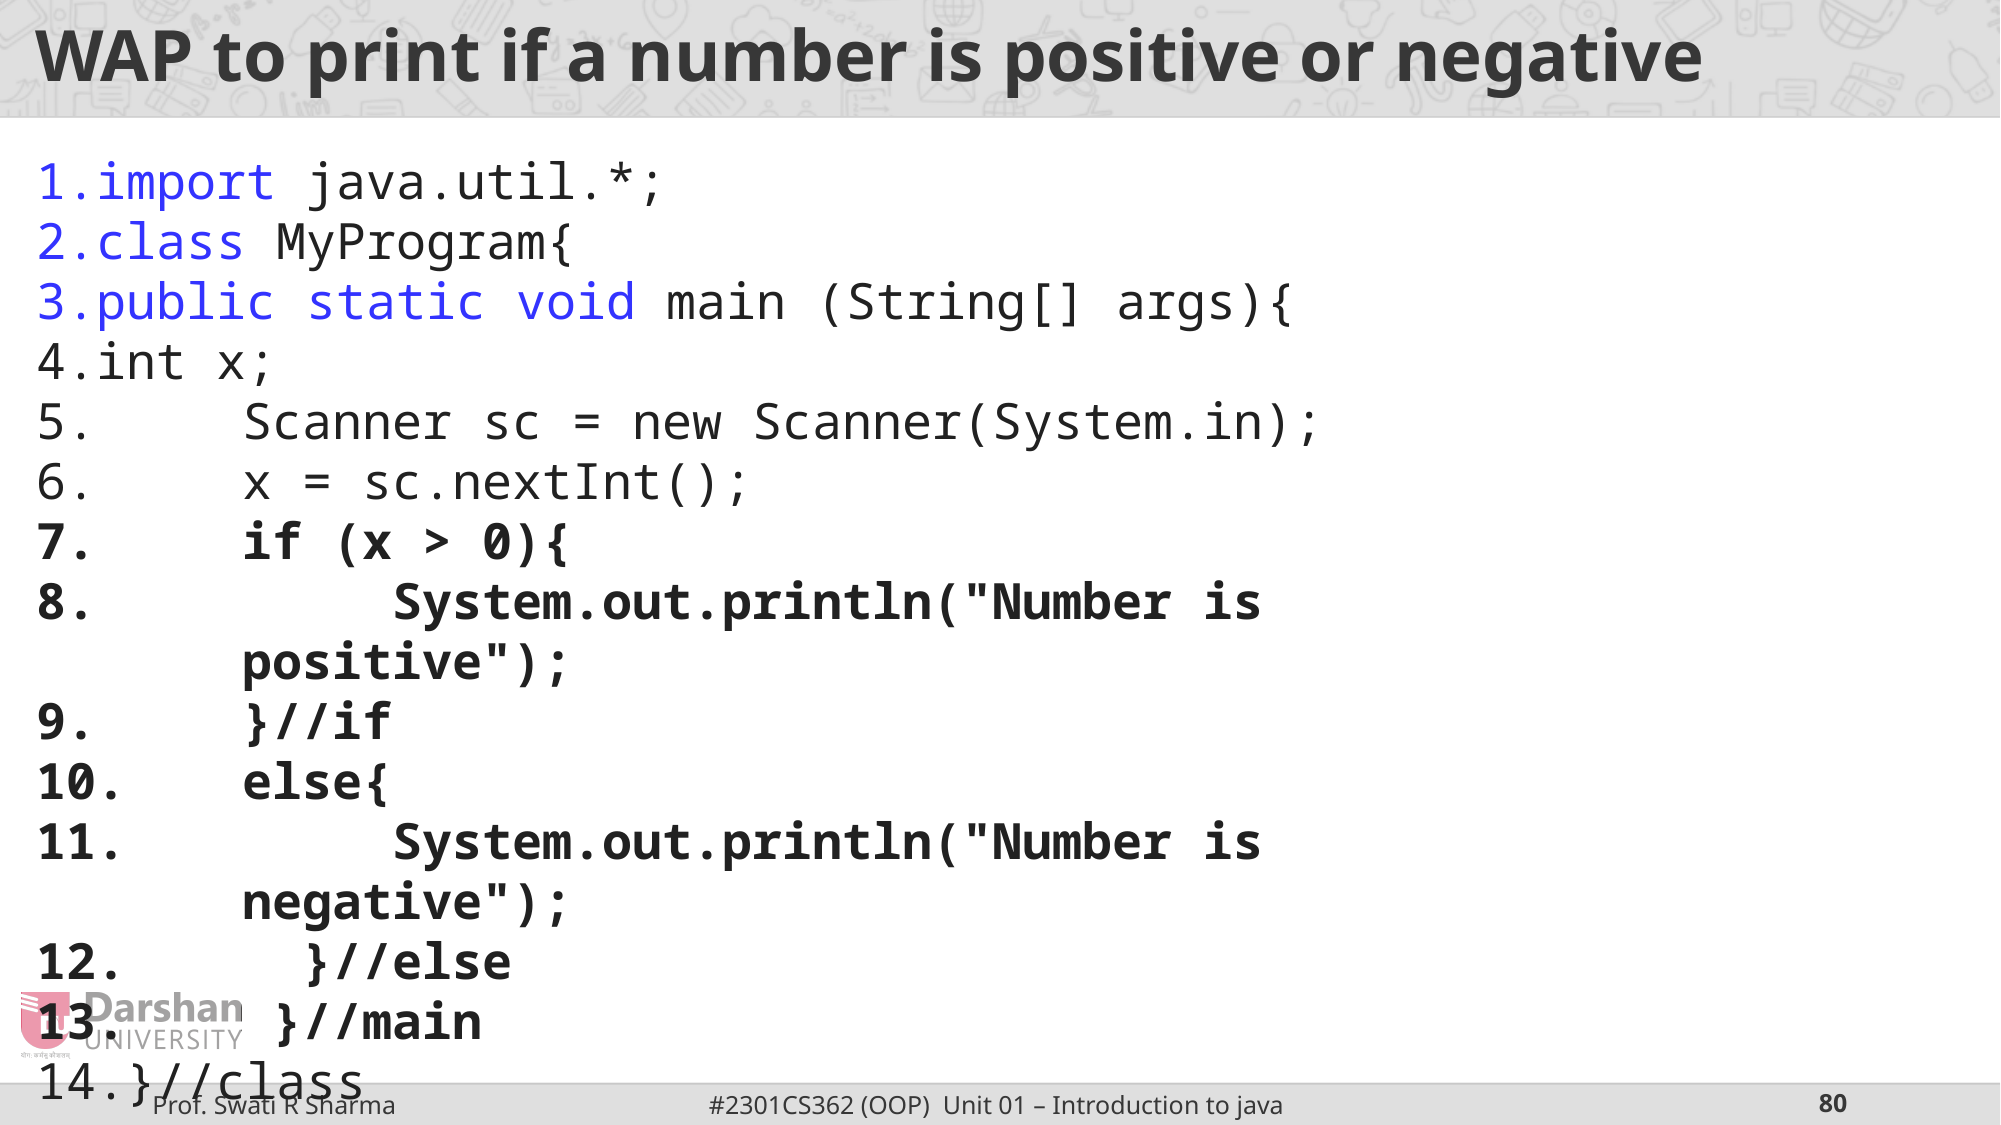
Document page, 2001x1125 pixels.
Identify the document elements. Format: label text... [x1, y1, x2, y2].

list import java.util.*; class MyProgram{ public static void main (String[] args){ int x; Scanner sc = new Scanner(System.in); x = sc.nextInt(); if (x > 0){ System.out.println("Number is positive"); }//if else{ System.out.println("Number is negative"); }//else }//main }//class [21, 141, 1512, 1059]
title WAP to print if a number is positive or negative [0, 0, 2000, 117]
